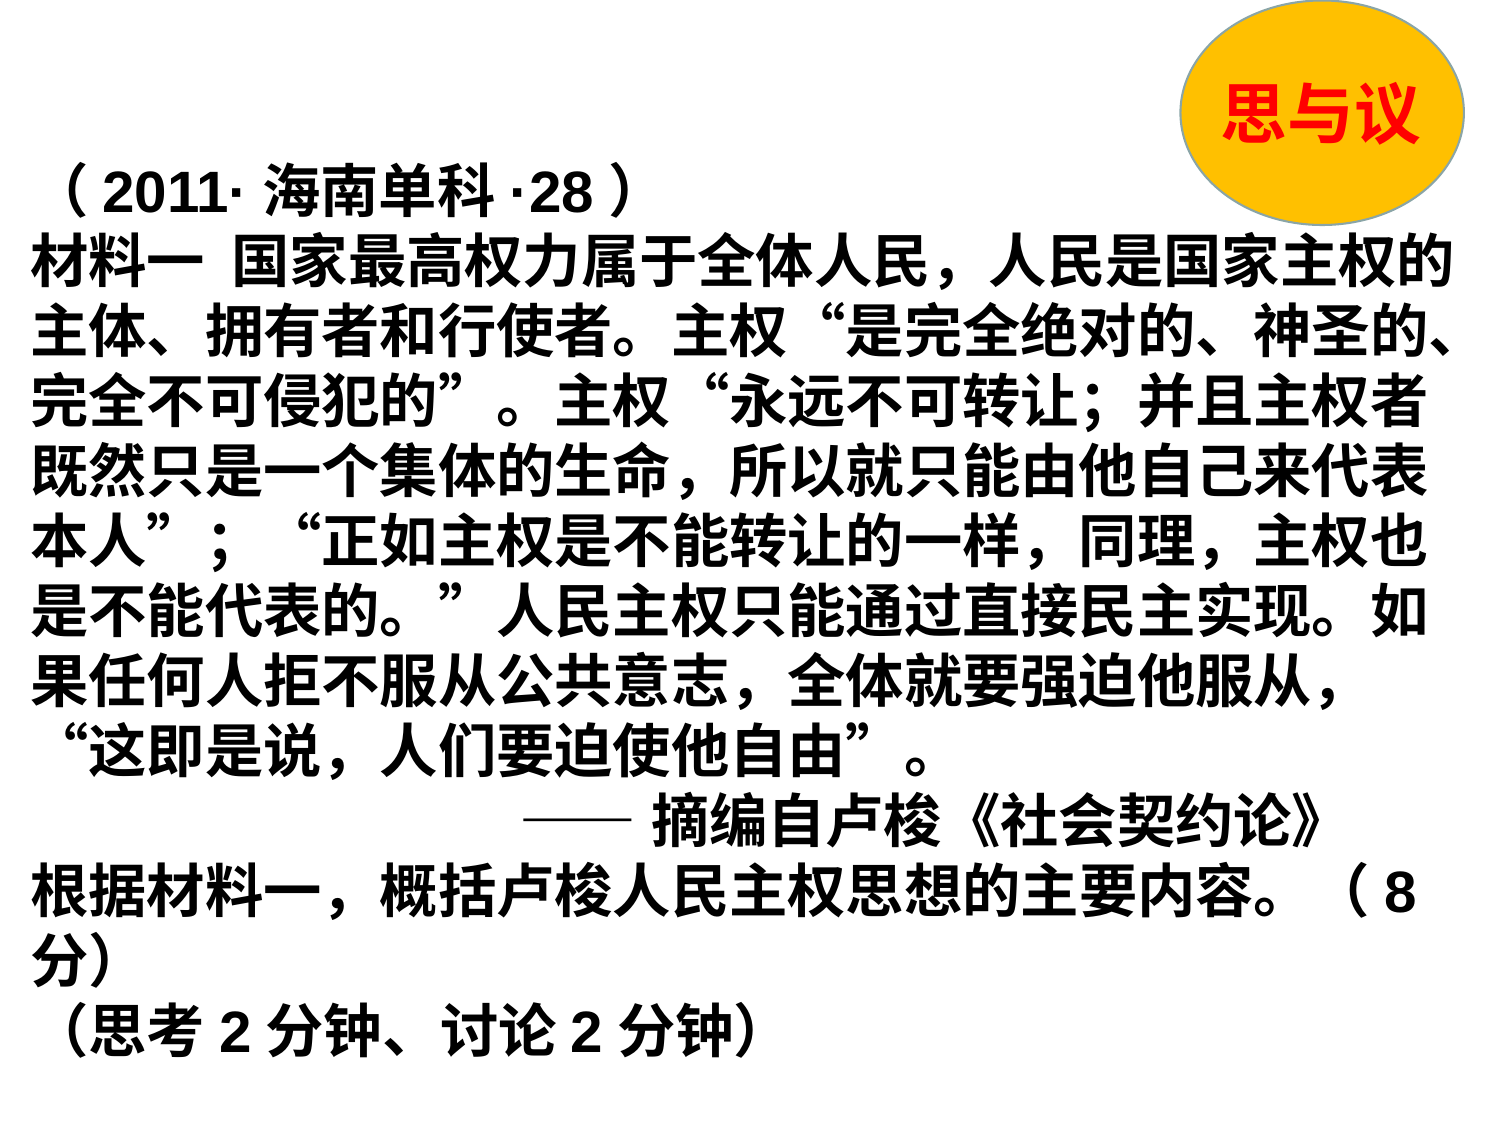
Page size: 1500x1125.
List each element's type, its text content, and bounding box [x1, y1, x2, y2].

text_box 思与议 [1205, 64, 1439, 160]
text_box [1179, 0, 1465, 227]
text_box （2011·海南单科·28） 材料一 国家最高权力属于全体人民，人民是国家主权的主体、拥有者和行使者。主权“是完全绝对的、神圣的、完全不可侵犯的”。主权“永远不可转让；并且主权者既然只是一个集体的生命，所以就只能由他自己来代表本人”；“正如主权是不能转让的一样，同理，主权也是不能代表的。”人民主权只能通过直接民主实现。如果任何人拒不服从公共意志，全体就要强迫他服从，“这即是说，人们要迫使他自由”。 ——摘编自卢梭《社会契约论》 根据材料一，概括卢梭人民主权思想的主要内容。（8分） （思考2分钟、讨论2分钟） [15, 7, 1494, 1072]
